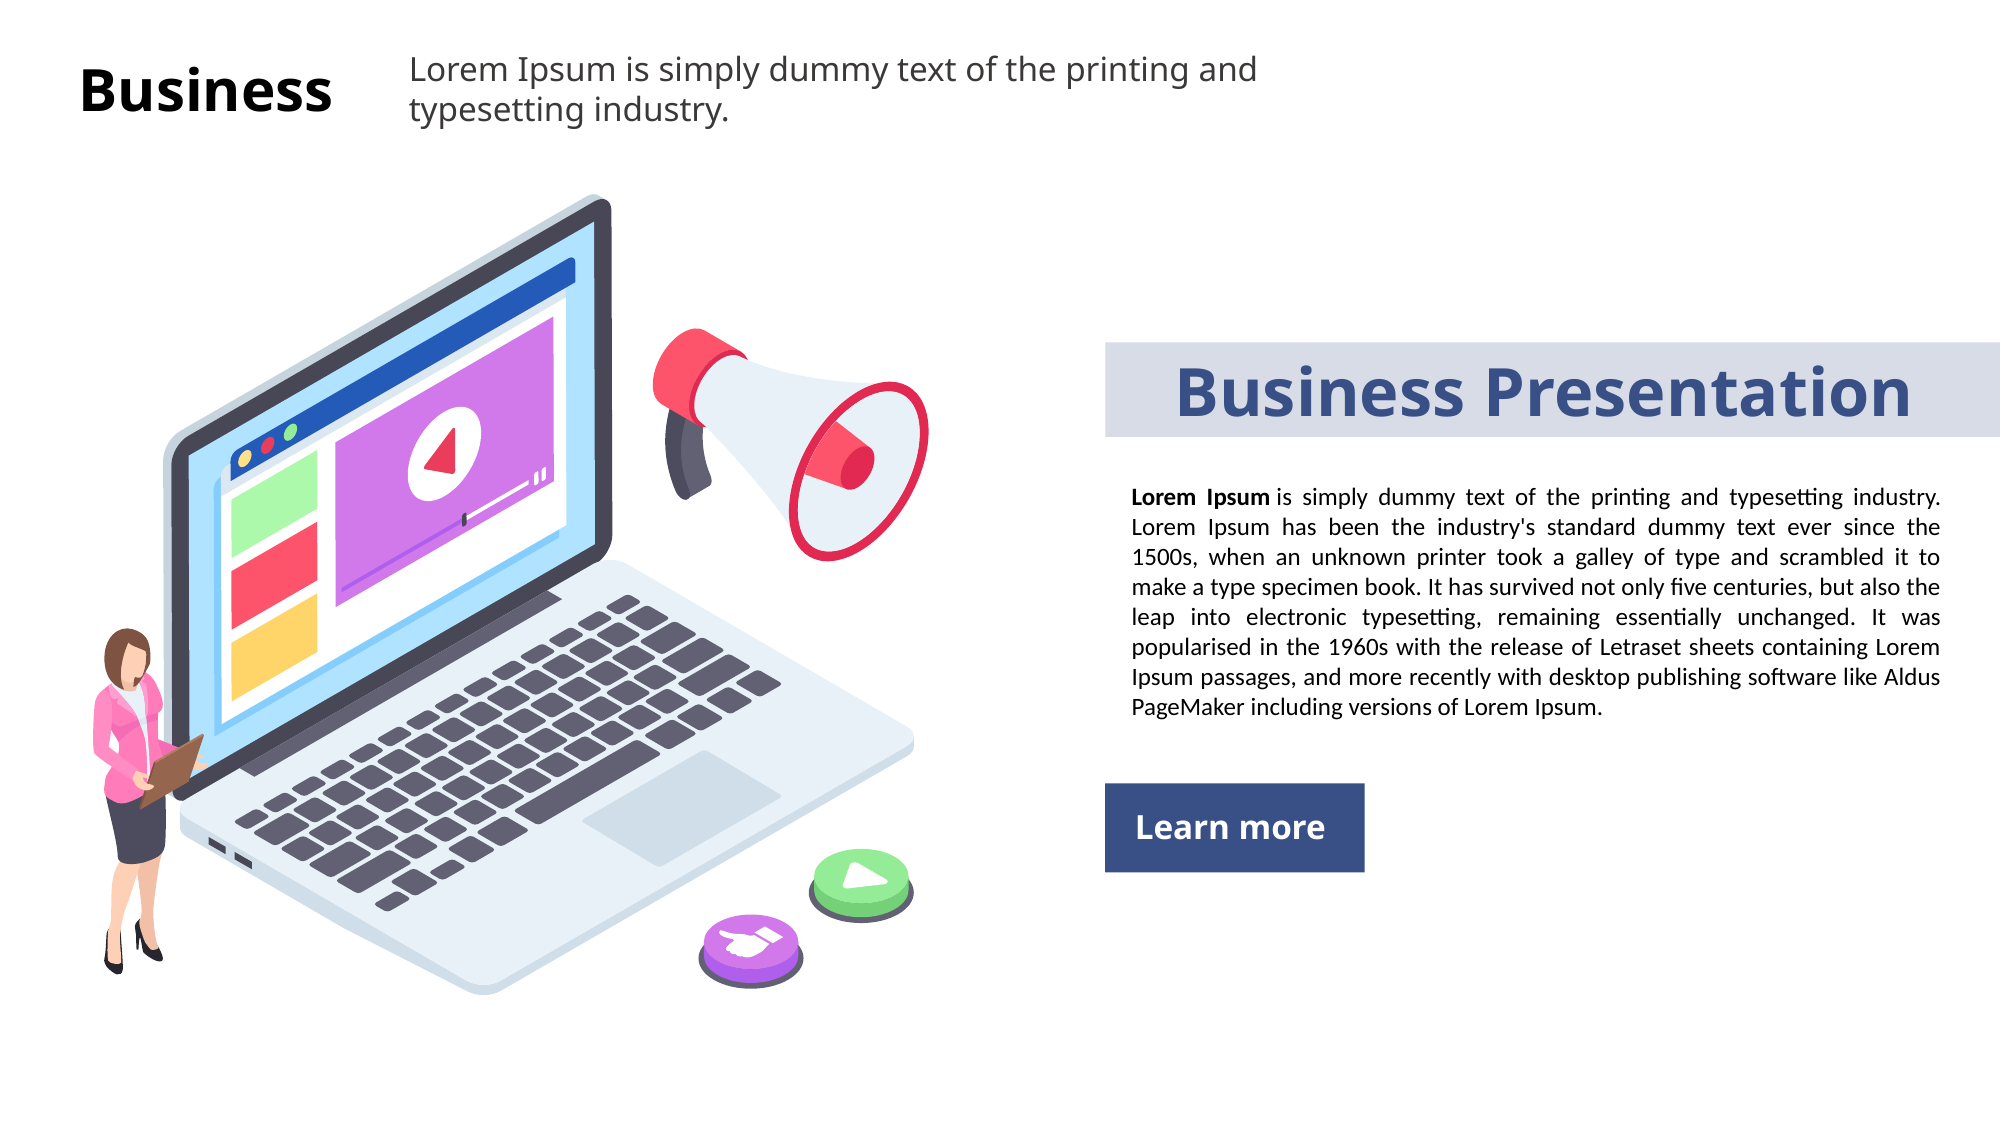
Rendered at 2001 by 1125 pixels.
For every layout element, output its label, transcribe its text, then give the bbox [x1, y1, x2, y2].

text_box Lorem Ipsum is simply dummy text of the printing and typesetting industry. Lorem Ipsum has been the industry's standard dummy text ever since the 1500s, when an unknown printer took a galley of type and scrambled it to make a type specimen book. It has survived not only five centuries, but also the leap into electronic typesetting, remaining essentially unchanged. It was popularised in the 1960s with the release of Letraset sheets containing Lorem Ipsum passages, and more recently with desktop publishing software like Aldus PageMaker including versions of Lorem Ipsum. [1116, 473, 1958, 728]
text_box Lorem Ipsum is simply dummy text of the printing and typesetting industry. [394, 41, 1395, 136]
text_box Business [63, 46, 349, 131]
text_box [1105, 783, 1365, 873]
text_box Business Presentation [1105, 342, 2000, 437]
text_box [93, 192, 931, 995]
